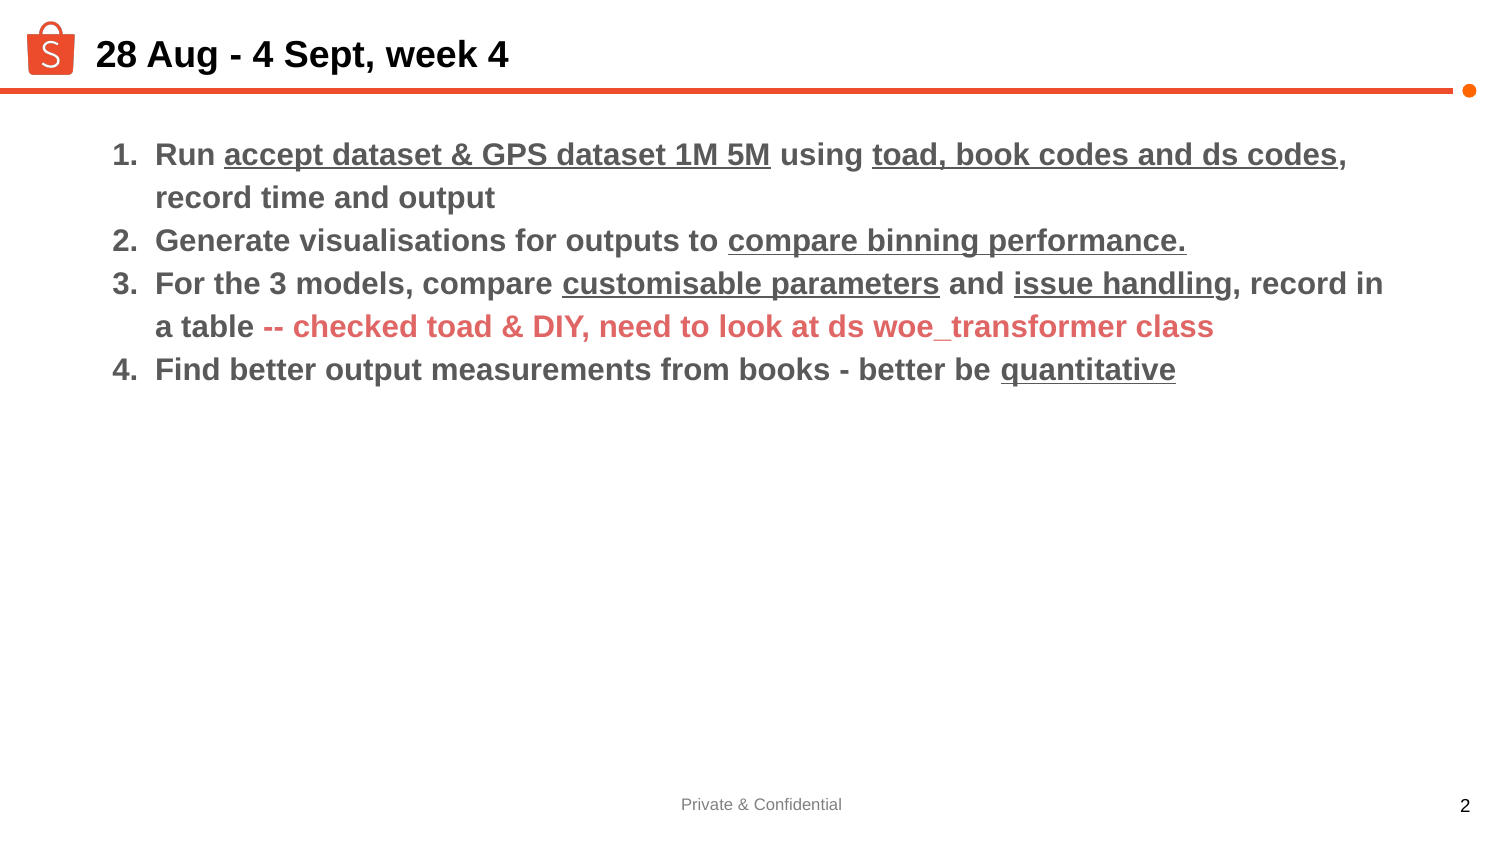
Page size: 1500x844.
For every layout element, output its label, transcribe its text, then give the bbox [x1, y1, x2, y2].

slide_number ‹#› [1139, 782, 1477, 827]
title 28 Aug - 4 Sept, week 4 [87, 14, 1413, 84]
picture [24, 21, 77, 78]
list Run accept dataset & GPS dataset 1M 5M using toad, book codes and ds codes, record time and output Generate visualisations for outputs to compare binning performance. For the 3 models, compare customisable parameters and issue handling, record in a table -- checked toad & DIY, need to look at ds woe_transformer class Find better output measurements from books - better be quantitative [87, 123, 1413, 721]
